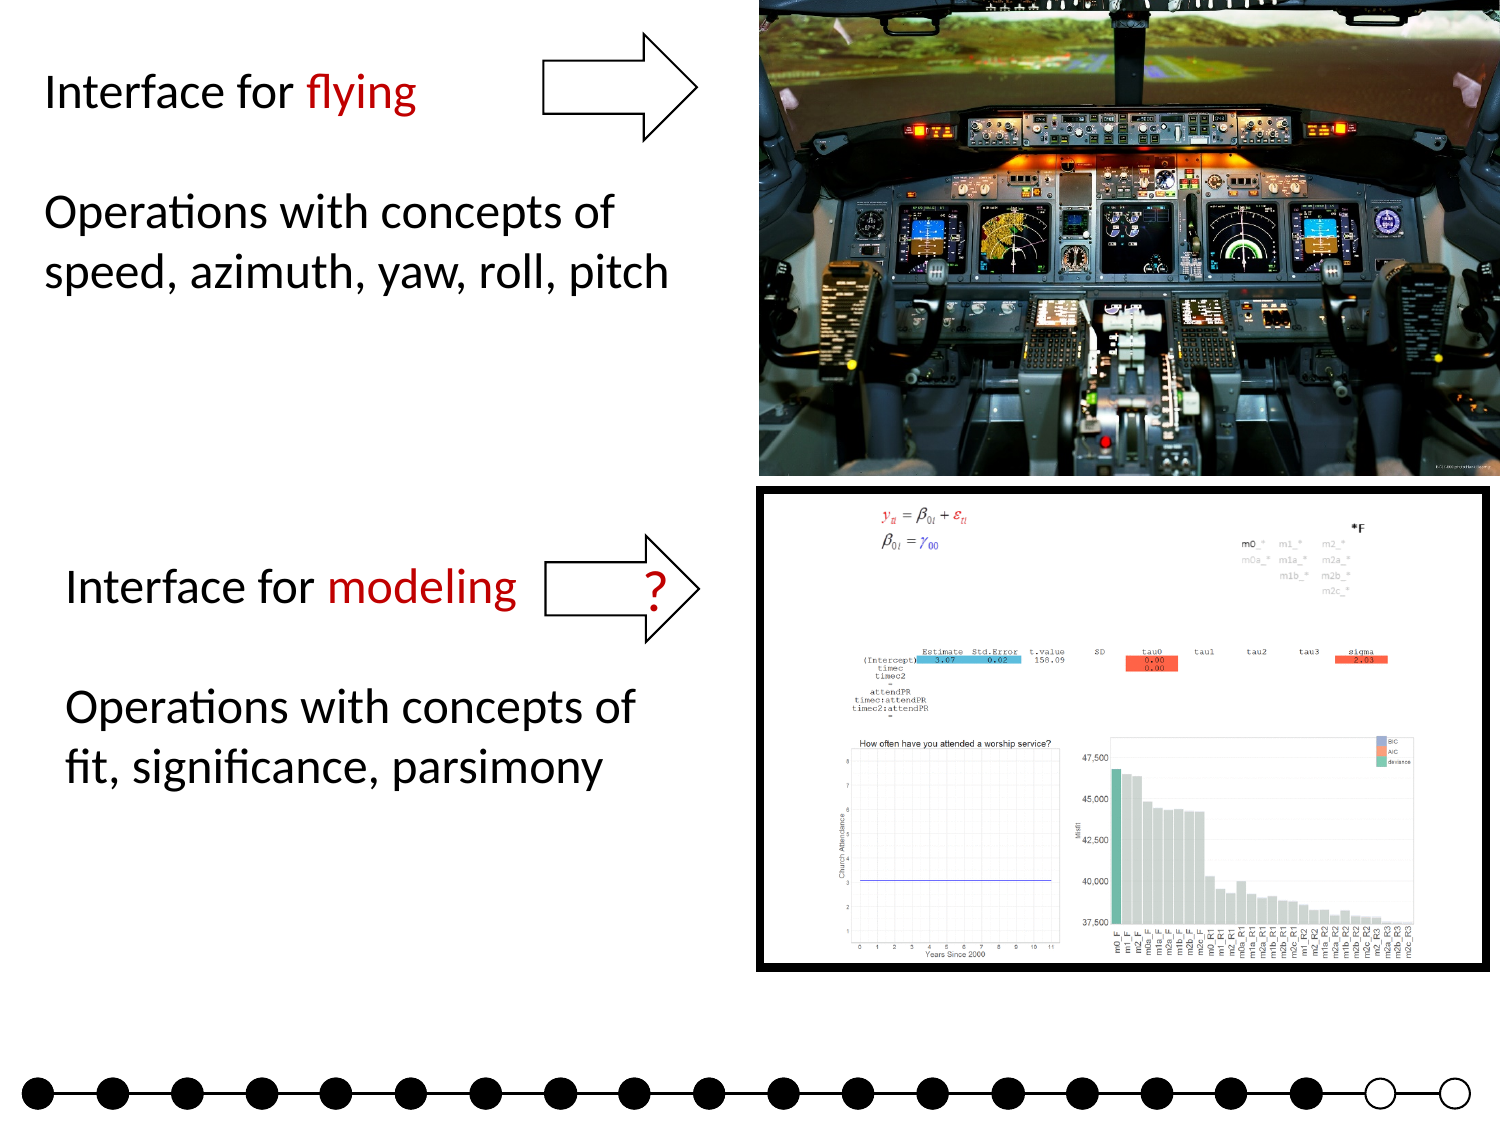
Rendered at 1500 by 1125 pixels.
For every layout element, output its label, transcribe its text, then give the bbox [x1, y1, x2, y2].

text_box [1141, 1077, 1174, 1093]
text_box [1066, 1077, 1099, 1093]
text_box [394, 1077, 427, 1093]
text_box [542, 31, 699, 143]
text_box [319, 1094, 352, 1110]
text_box [545, 1077, 578, 1093]
text_box [759, 489, 1487, 969]
text_box [841, 1094, 874, 1110]
text_box [97, 1077, 130, 1093]
text_box [767, 1094, 800, 1110]
text_box [1438, 1077, 1471, 1110]
text_box [470, 1094, 503, 1110]
text_box [916, 1094, 949, 1110]
text_box Interface for flying Operations with concepts of speed, azimuth, yaw, roll, pitch [29, 51, 697, 307]
text_box [1066, 1094, 1099, 1110]
text_box [1141, 1094, 1174, 1110]
text_box [319, 1077, 352, 1093]
text_box [618, 1077, 651, 1093]
text_box [644, 533, 657, 545]
text_box [841, 1077, 874, 1093]
text_box [1214, 1094, 1247, 1110]
text_box [97, 1094, 130, 1110]
text_box [246, 1077, 279, 1093]
text_box [545, 1094, 578, 1110]
text_box [246, 1094, 279, 1110]
text_box [1290, 1094, 1323, 1110]
text_box [544, 561, 627, 617]
picture [832, 495, 1422, 963]
text_box [1364, 1077, 1397, 1093]
text_box [618, 1094, 651, 1110]
text_box [693, 1077, 726, 1093]
text_box [644, 631, 659, 645]
picture [759, 0, 1500, 476]
text_box [767, 1077, 800, 1093]
text_box [993, 1077, 1025, 1093]
text_box ? [627, 545, 700, 631]
text_box [1290, 1077, 1323, 1093]
text_box [916, 1077, 949, 1093]
text_box [171, 1077, 204, 1093]
text_box [1364, 1094, 1397, 1110]
text_box Interface for modeling Operations with concepts of fit, significance, parsimony [50, 545, 677, 801]
text_box [993, 1094, 1026, 1110]
text_box [171, 1094, 204, 1110]
text_box [1214, 1077, 1247, 1093]
text_box [21, 1077, 54, 1110]
text_box [693, 1094, 726, 1110]
text_box [394, 1094, 427, 1110]
text_box [470, 1077, 503, 1093]
